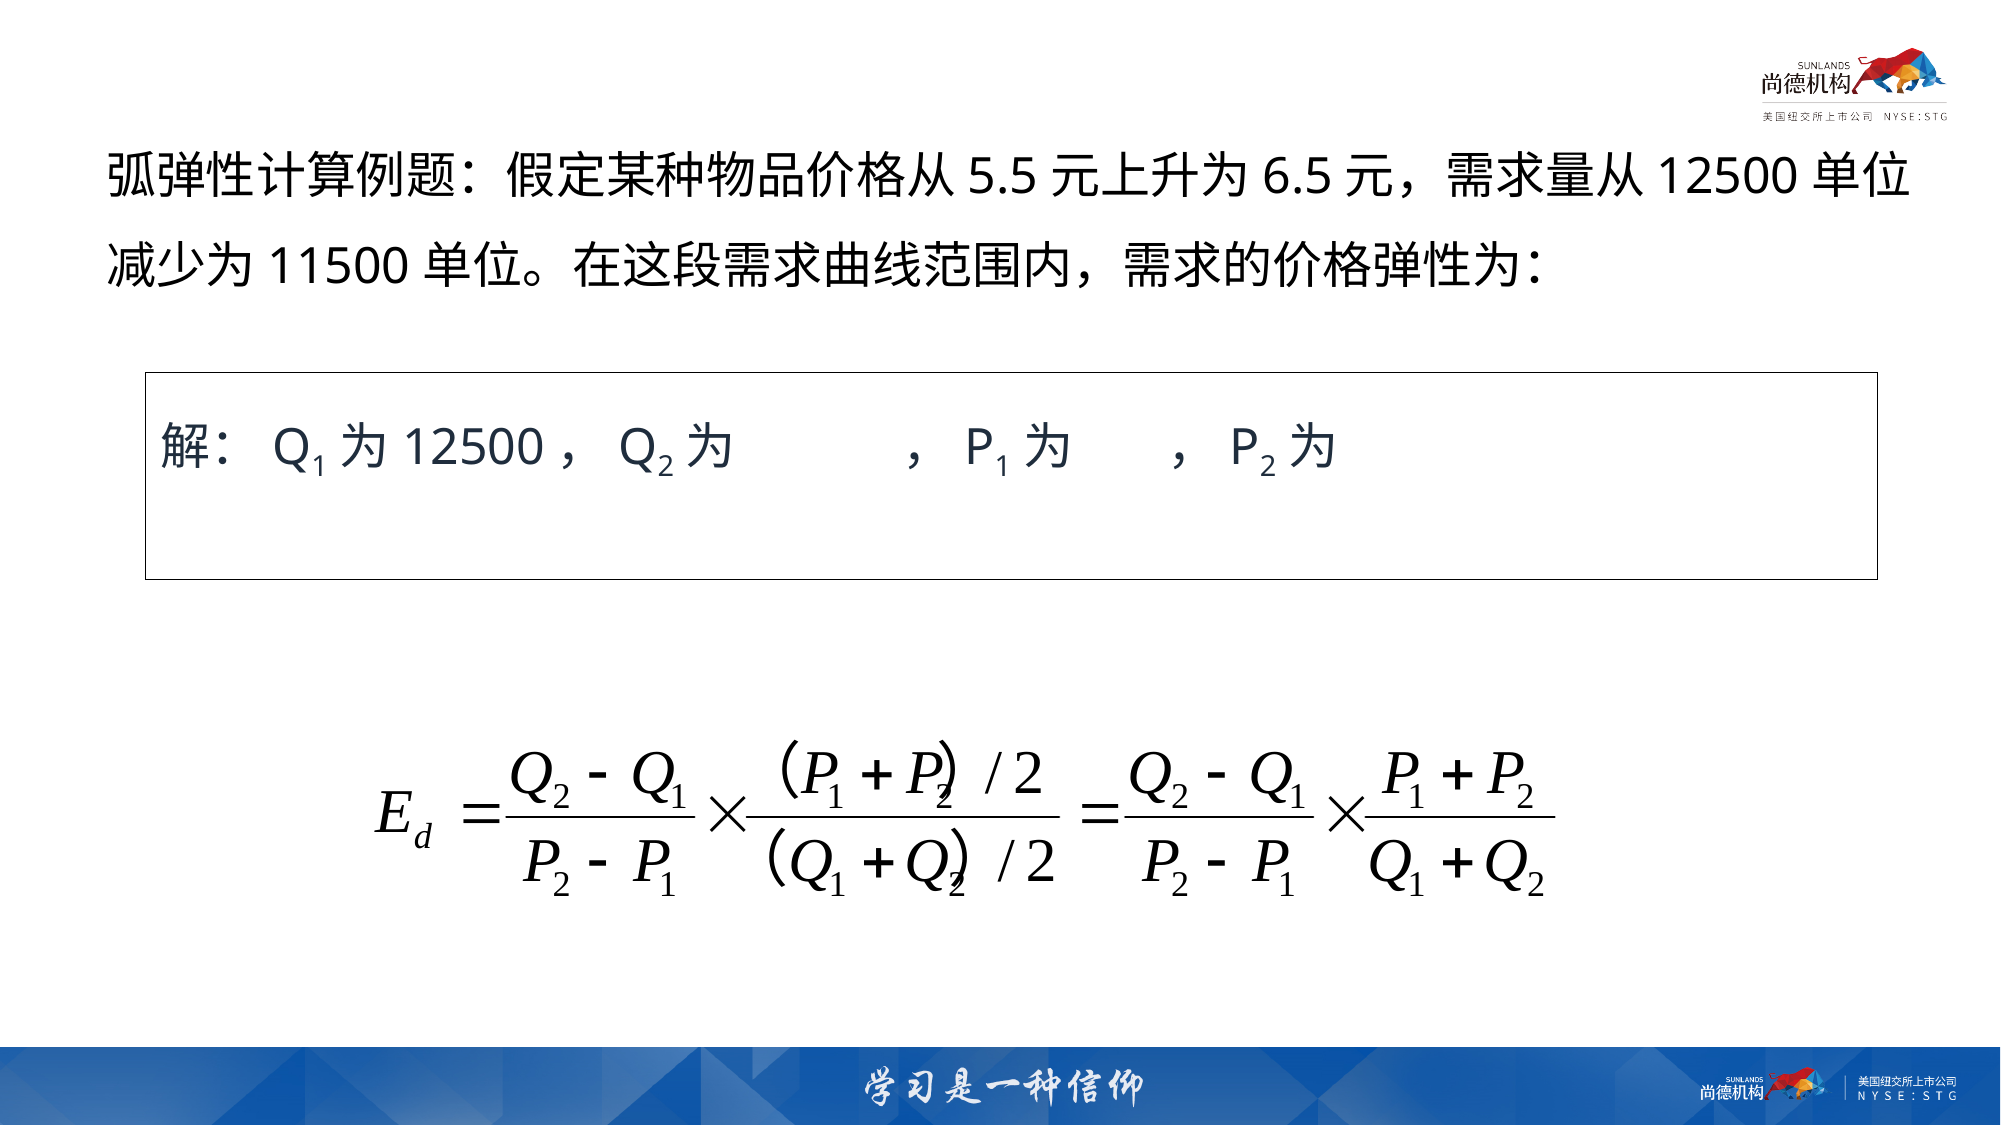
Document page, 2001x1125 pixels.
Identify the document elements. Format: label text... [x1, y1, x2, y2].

text_box 解：Q1为12500，Q2为11500，P1为5.5，P2为6.5 [145, 372, 1878, 580]
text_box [363, 734, 1567, 911]
picture [1720, 19, 1989, 150]
picture [0, 1047, 2001, 1125]
text_box 弧弹性计算例题：假定某种物品价格从5.5元上升为6.5元，需求量从12500单位减少为11500单位。在这段需求曲线范围内，需求的价格弹性为： [91, 105, 1941, 301]
